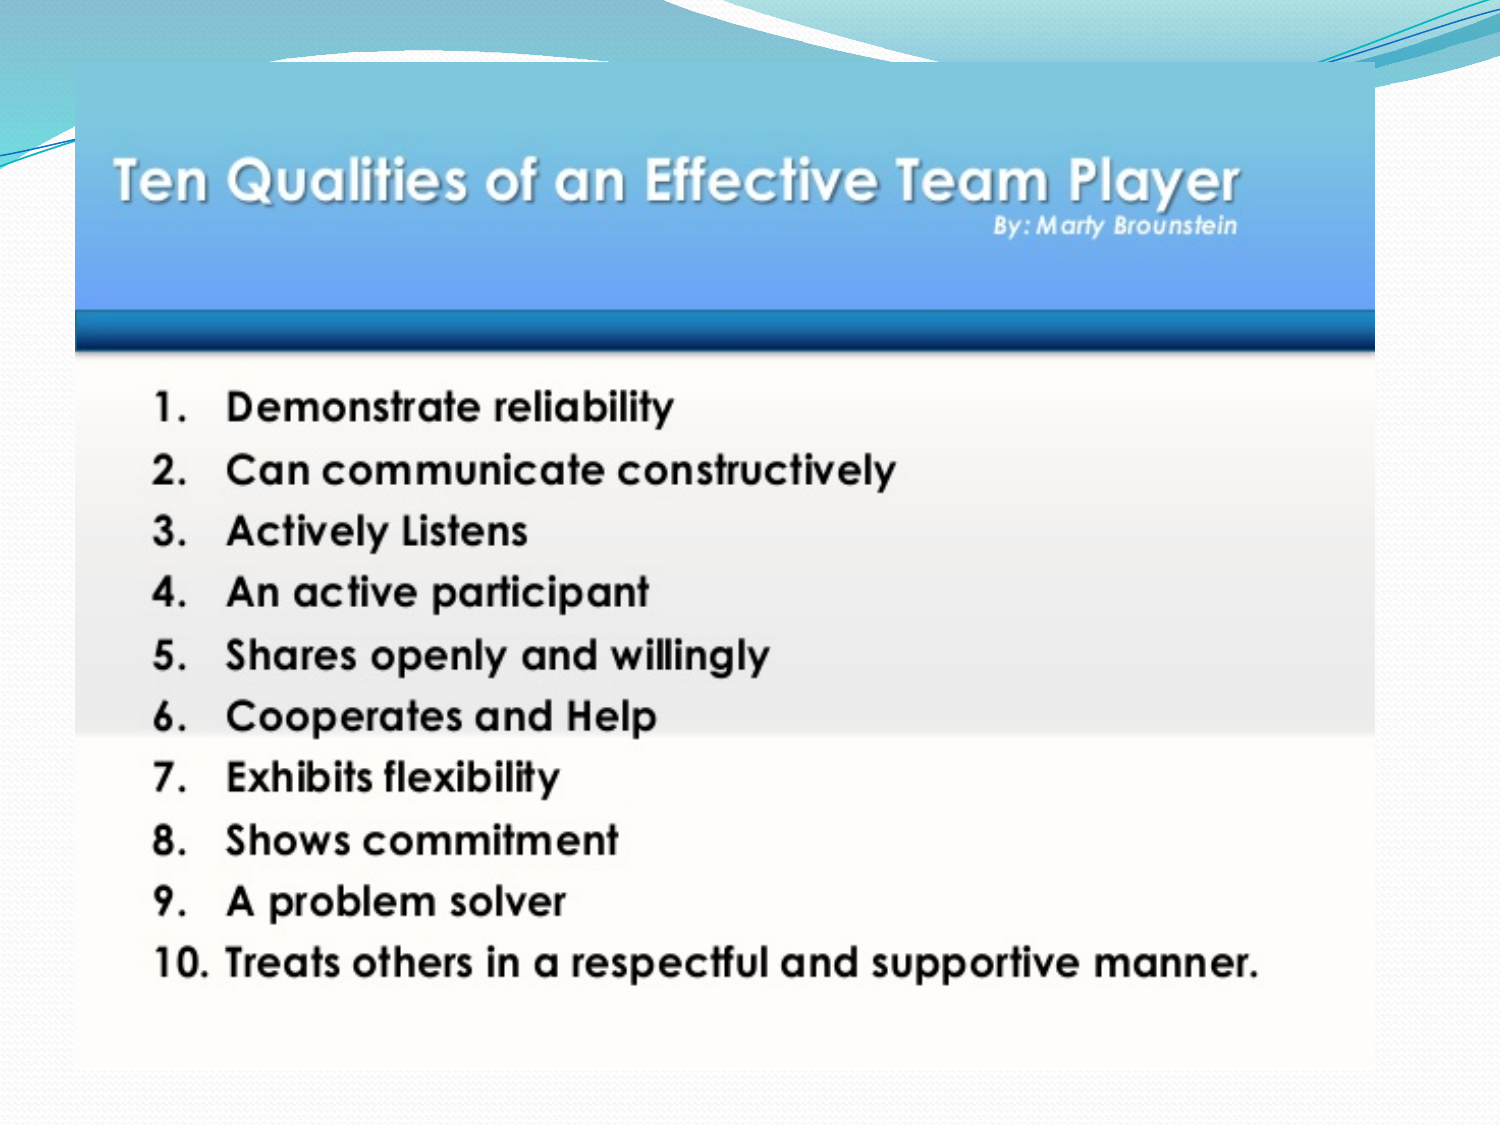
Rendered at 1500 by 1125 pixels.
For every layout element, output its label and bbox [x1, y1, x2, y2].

picture [74, 62, 1376, 1070]
